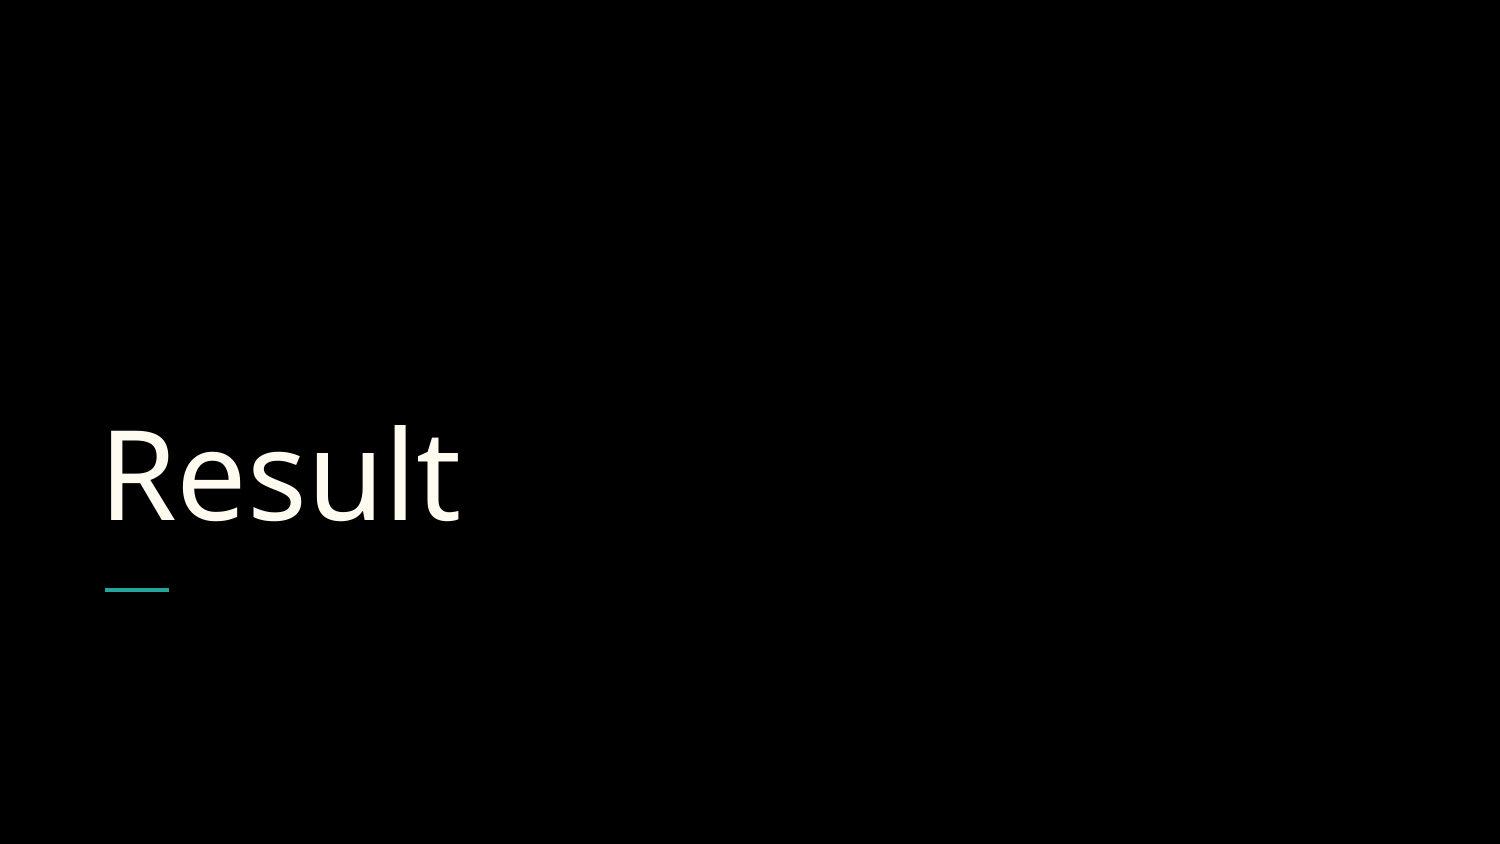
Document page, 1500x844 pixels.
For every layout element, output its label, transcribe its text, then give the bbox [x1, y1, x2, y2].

title Result [84, 310, 1416, 561]
